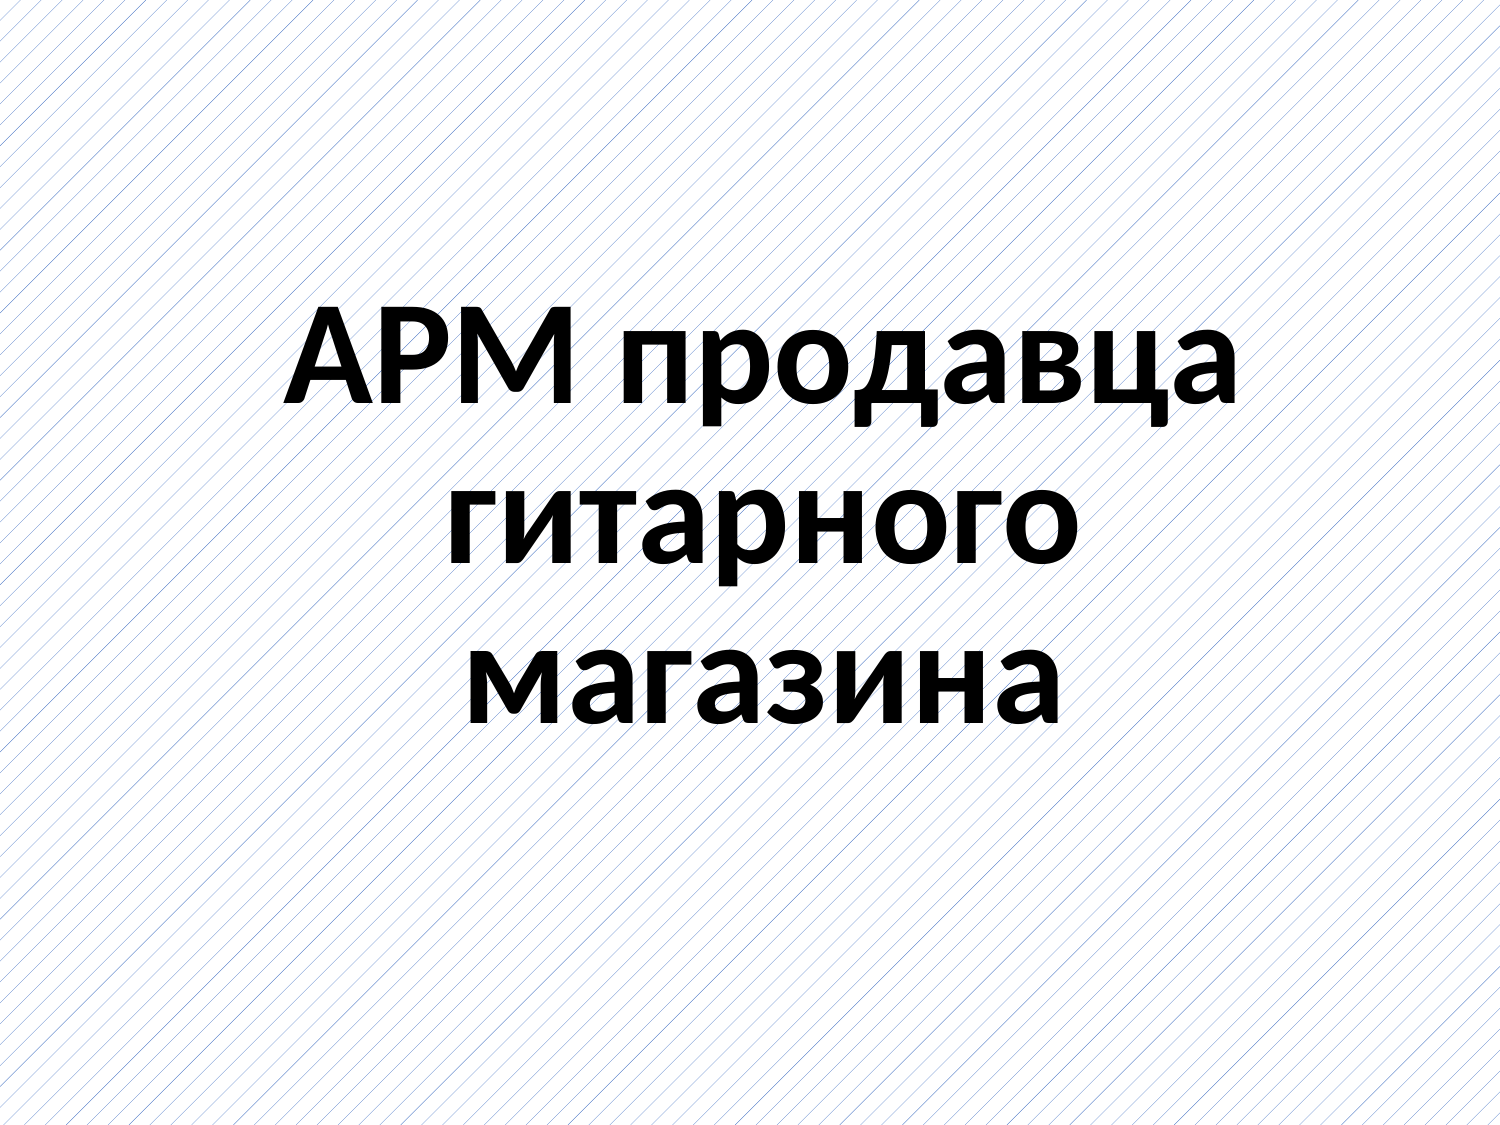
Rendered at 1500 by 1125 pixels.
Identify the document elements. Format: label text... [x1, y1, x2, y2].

title АРМ продавца гитарного магазина [113, 264, 1414, 764]
